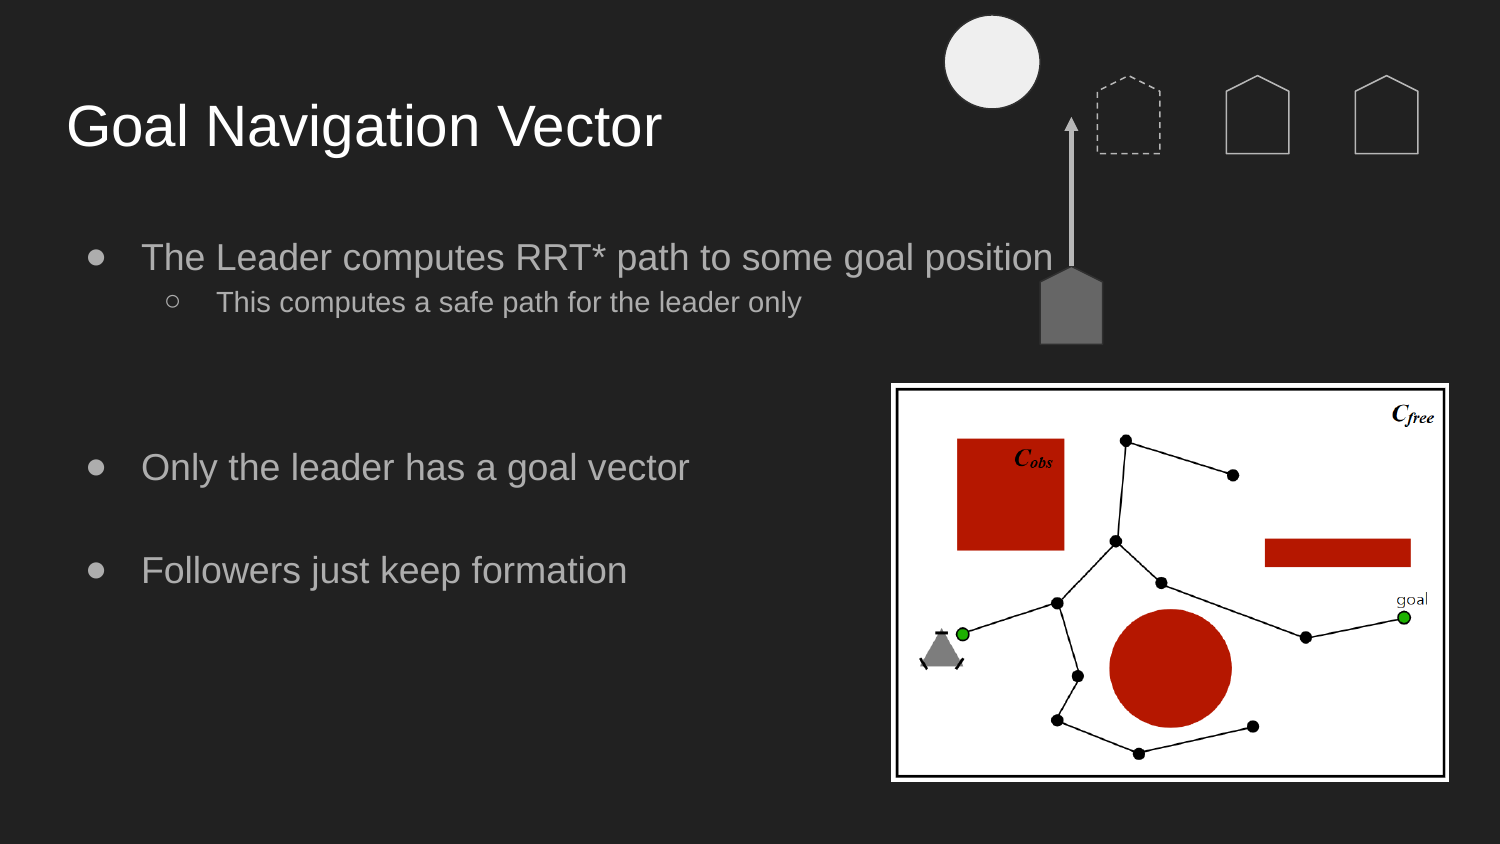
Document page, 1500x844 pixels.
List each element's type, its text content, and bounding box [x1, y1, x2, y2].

text_box [1040, 268, 1103, 345]
text_box [1355, 75, 1418, 154]
list The Leader computes RRT* path to some goal position This computes a safe path for the leader only Only the leader has a goal vector Followers just keep formation [51, 210, 1449, 772]
title Goal Navigation Vector [51, 72, 1449, 167]
picture [891, 383, 1450, 782]
text_box [1097, 75, 1160, 154]
text_box [1226, 75, 1289, 154]
text_box [944, 14, 1041, 109]
